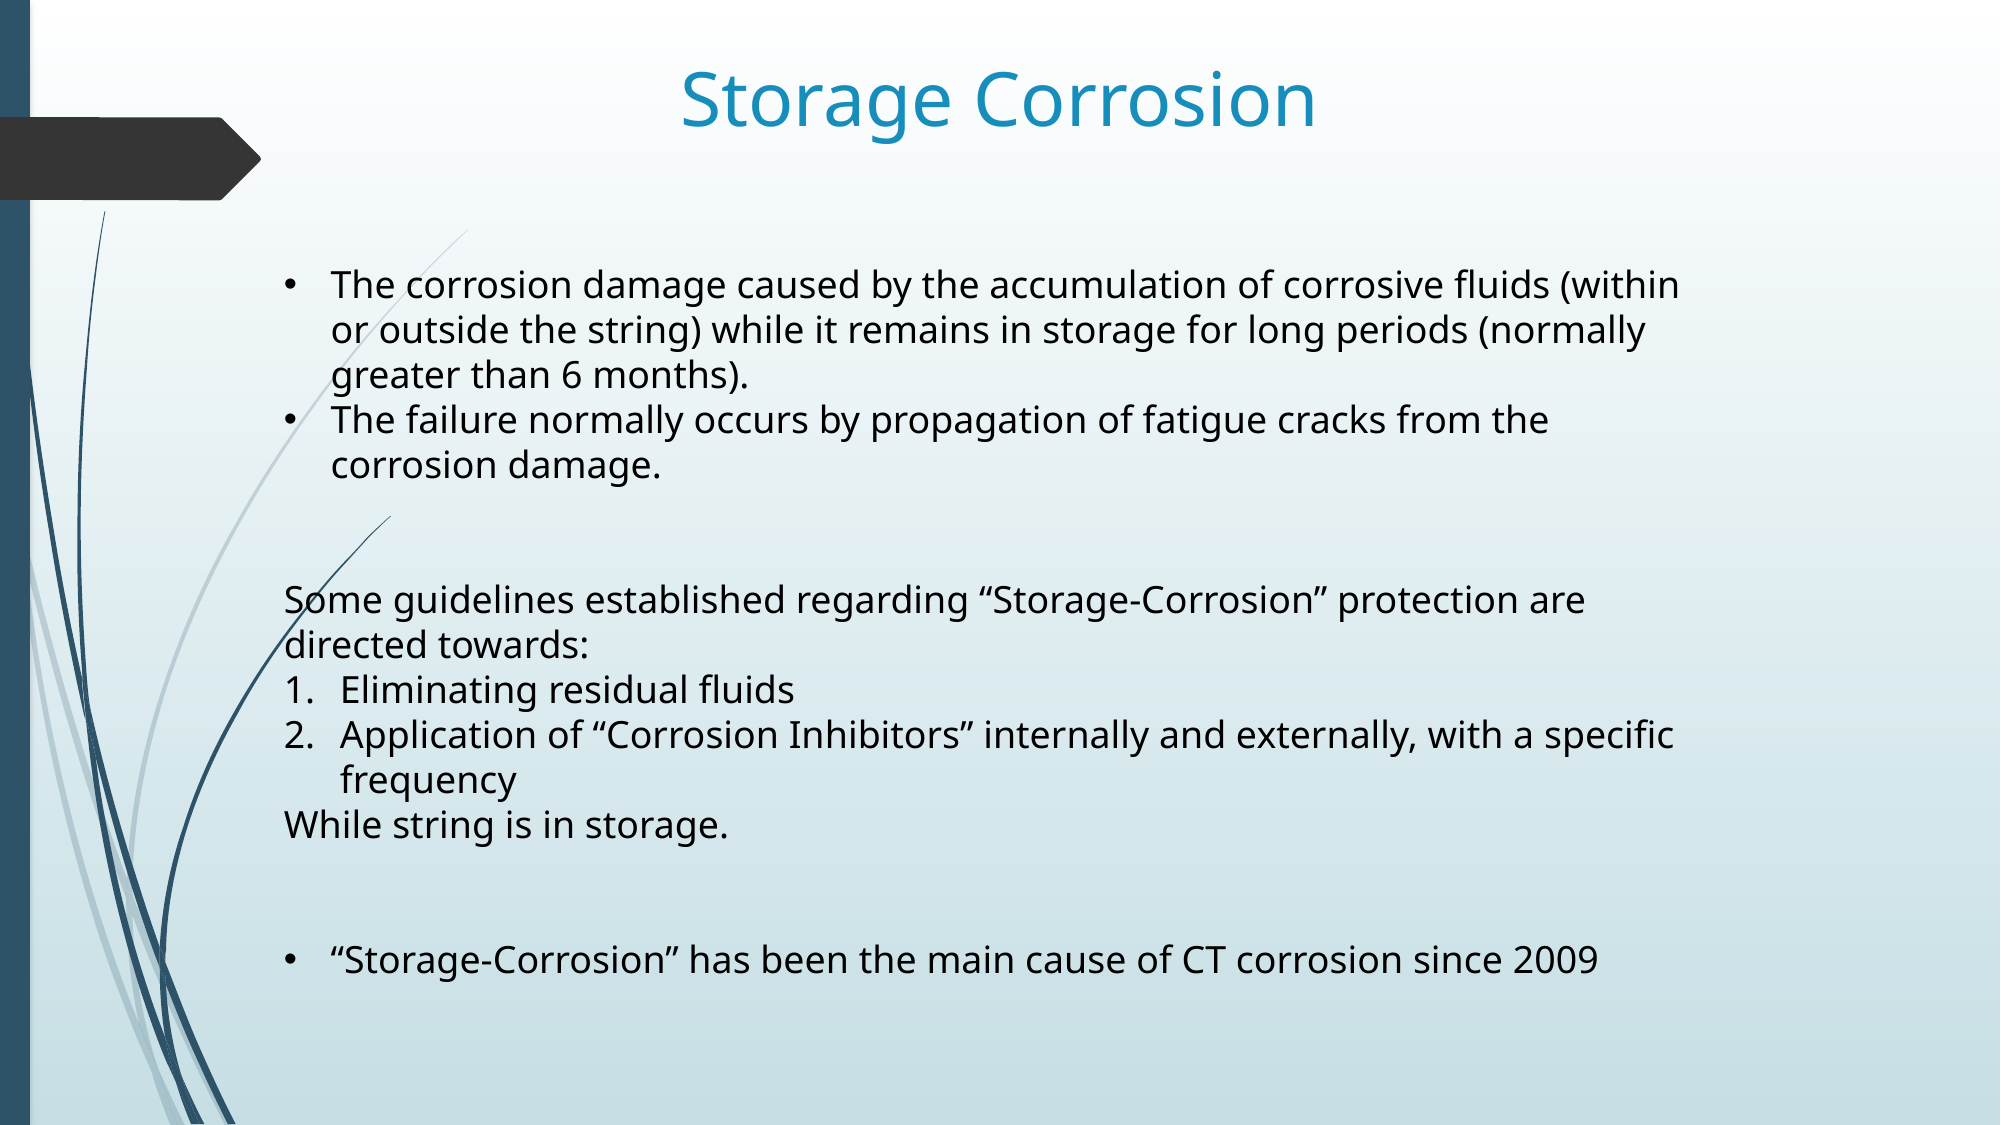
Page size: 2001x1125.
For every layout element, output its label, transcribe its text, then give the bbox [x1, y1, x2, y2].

title Storage Corrosion [269, 43, 1731, 253]
text_box The corrosion damage caused by the accumulation of corrosive fluids (within or outside the string) while it remains in storage for long periods (normally greater than 6 months). The failure normally occurs by propagation of fatigue cracks from the corrosion damage. Some guidelines established regarding “Storage-Corrosion” protection are directed towards: Eliminating residual fluids Application of “Corrosion Inhibitors” internally and externally, with a specific frequency While string is in storage. “Storage-Corrosion” has been the main cause of CT corrosion since 2009 [269, 253, 1731, 989]
